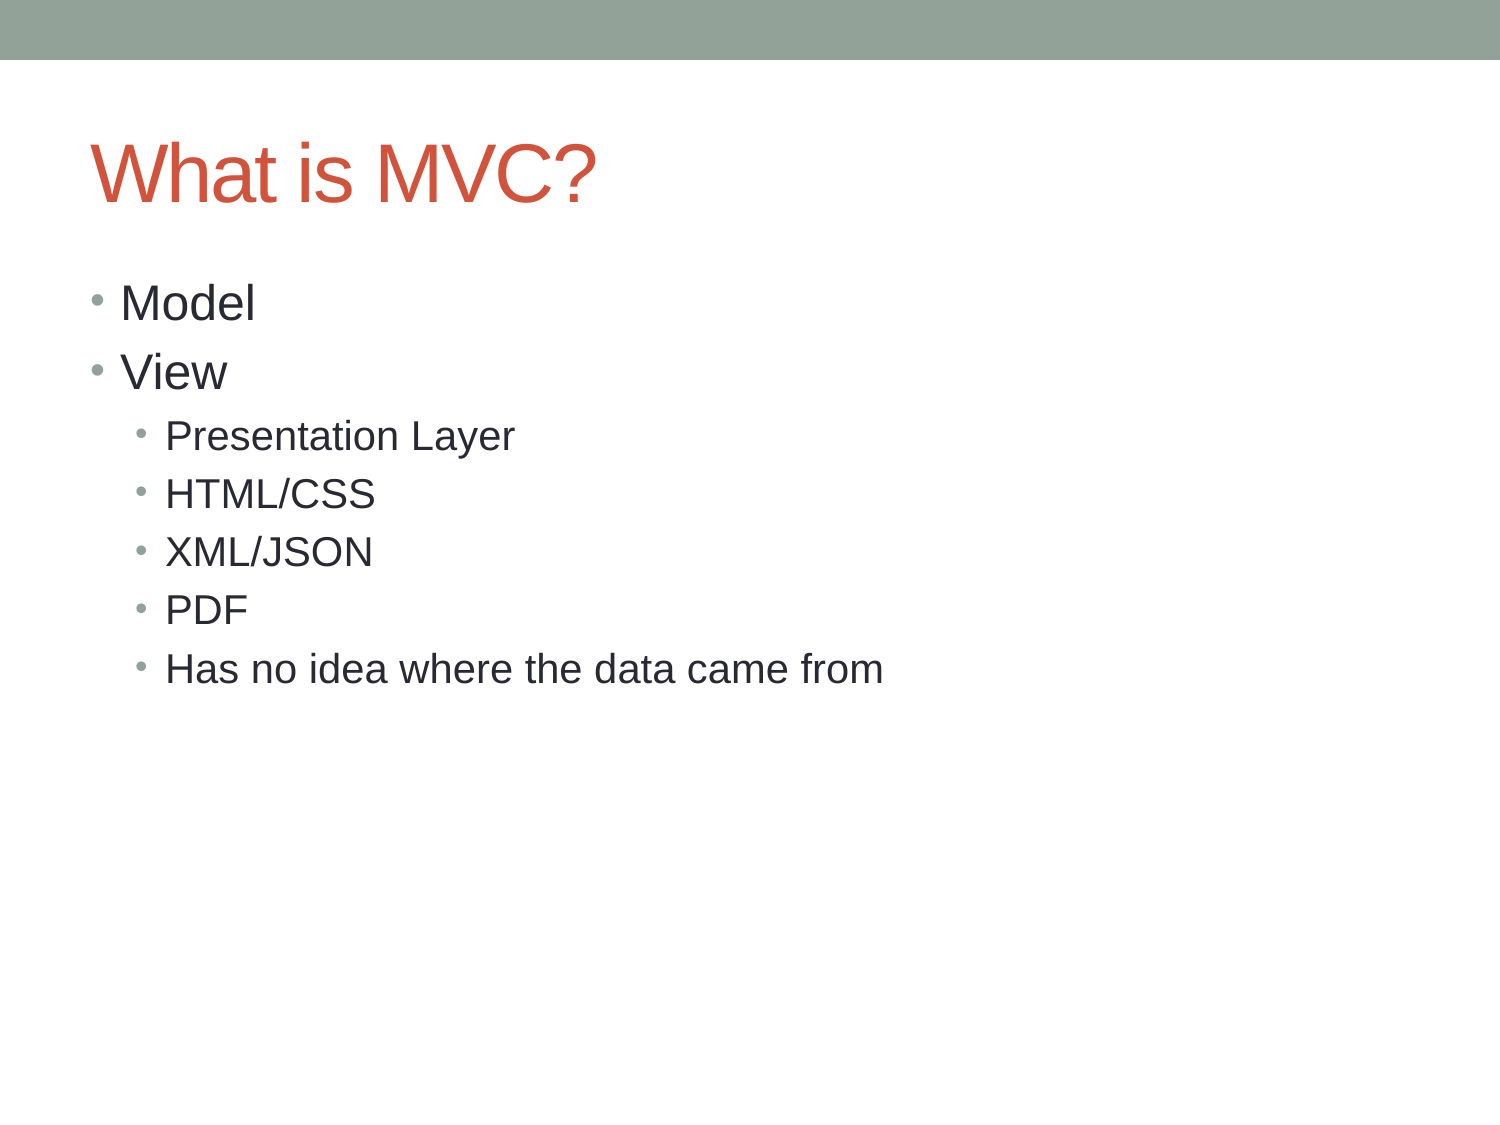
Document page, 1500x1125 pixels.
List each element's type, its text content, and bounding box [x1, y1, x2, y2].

list Model View Presentation Layer HTML/CSS XML/JSON PDF Has no idea where the data came from [75, 262, 1425, 1063]
title What is MVC? [75, 87, 1425, 250]
